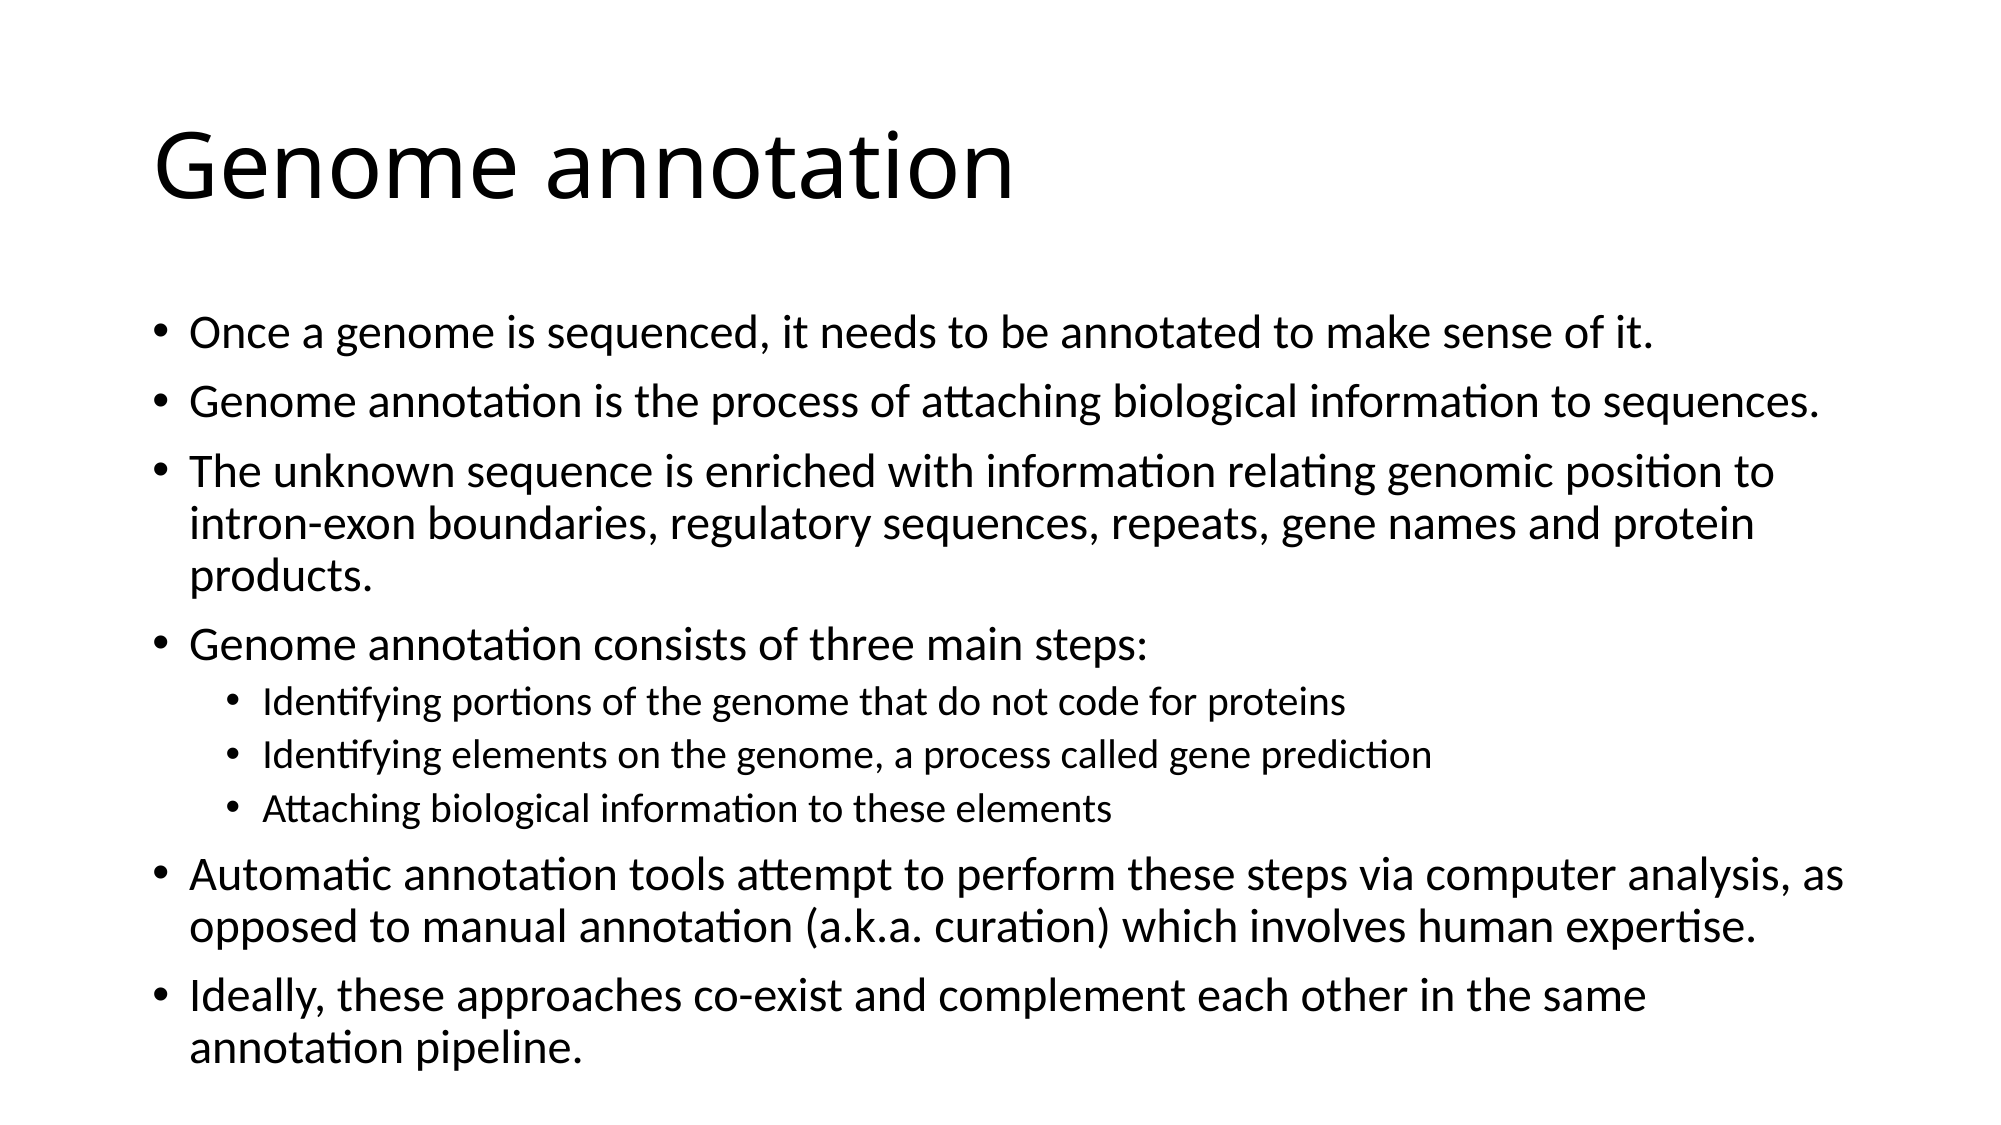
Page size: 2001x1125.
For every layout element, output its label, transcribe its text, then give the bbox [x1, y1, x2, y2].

title Genome annotation [137, 59, 1863, 278]
list Once a genome is sequenced, it needs to be annotated to make sense of it. Genome annotation is the process of attaching biological information to sequences. The unknown sequence is enriched with information relating genomic position to intron-exon boundaries, regulatory sequences, repeats, gene names and protein products. Genome annotation consists of three main steps: Identifying portions of the genome that do not code for proteins Identifying elements on the genome, a process called gene prediction Attaching biological information to these elements Automatic annotation tools attempt to perform these steps via computer analysis, as opposed to manual annotation (a.k.a. curation) which involves human expertise. Ideally, these approaches co-exist and complement each other in the same annotation pipeline. [137, 299, 1863, 1084]
